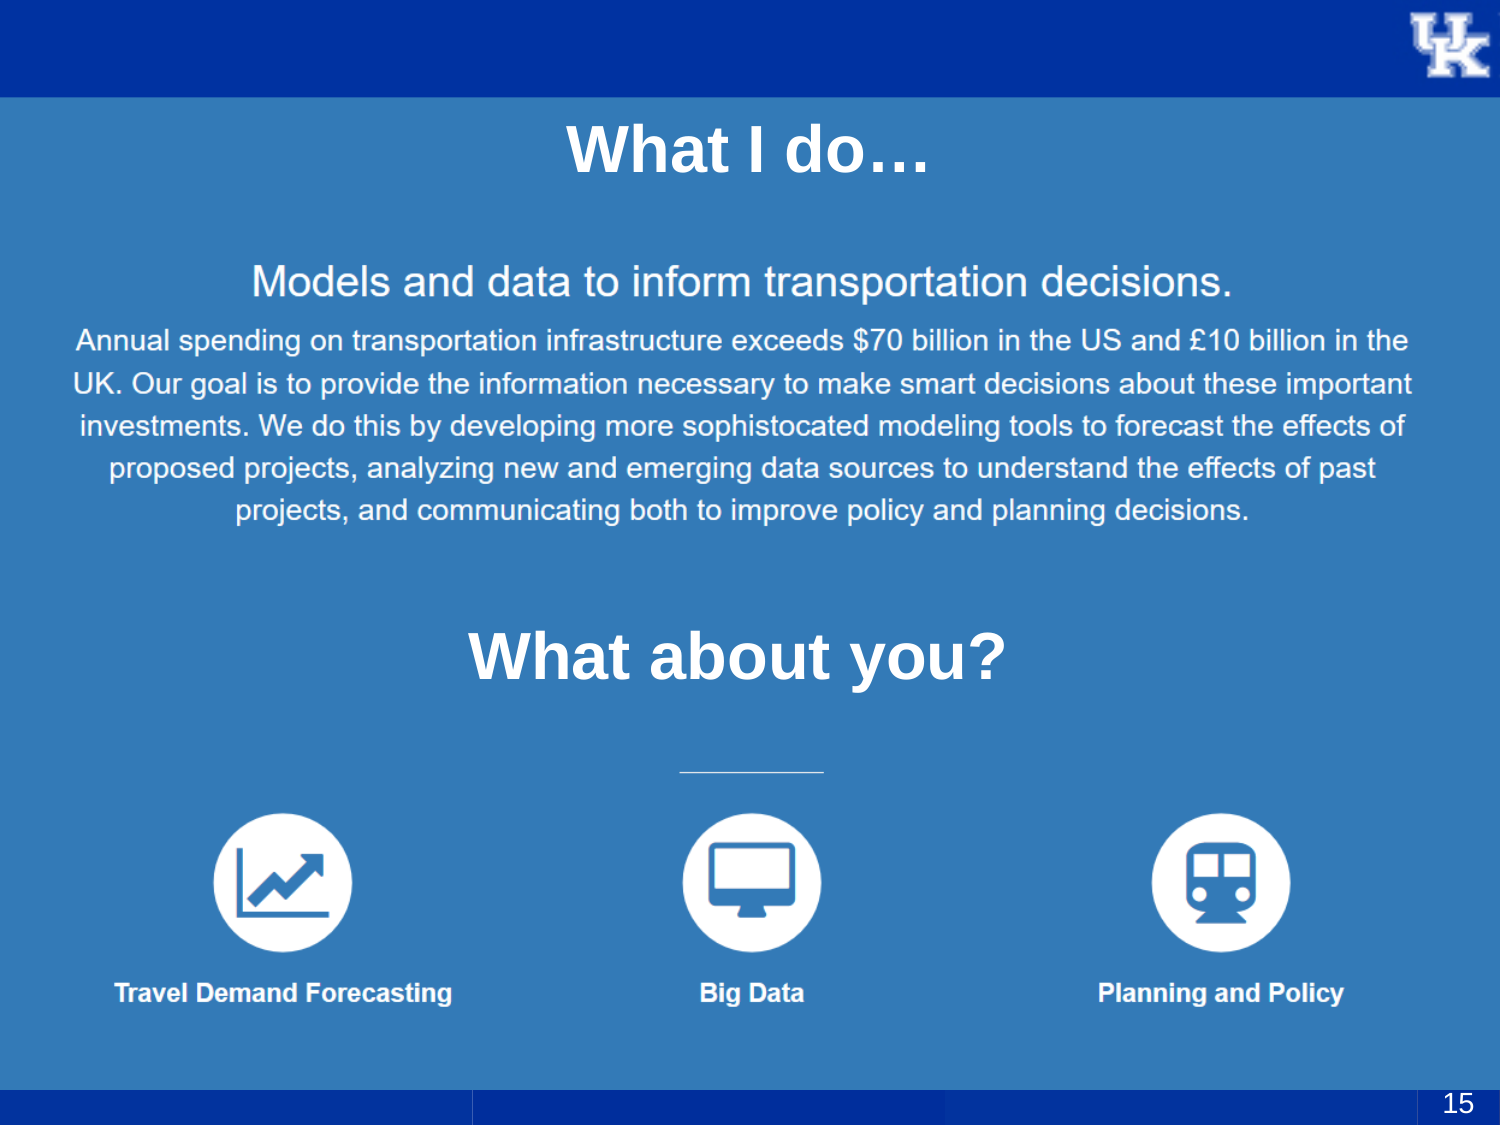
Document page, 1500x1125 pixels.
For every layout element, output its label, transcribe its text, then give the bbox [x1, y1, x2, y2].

title What I do… [0, 97, 1500, 192]
picture [0, 193, 1500, 1090]
picture [0, 0, 1500, 97]
slide_number 15 [1417, 1097, 1500, 1125]
